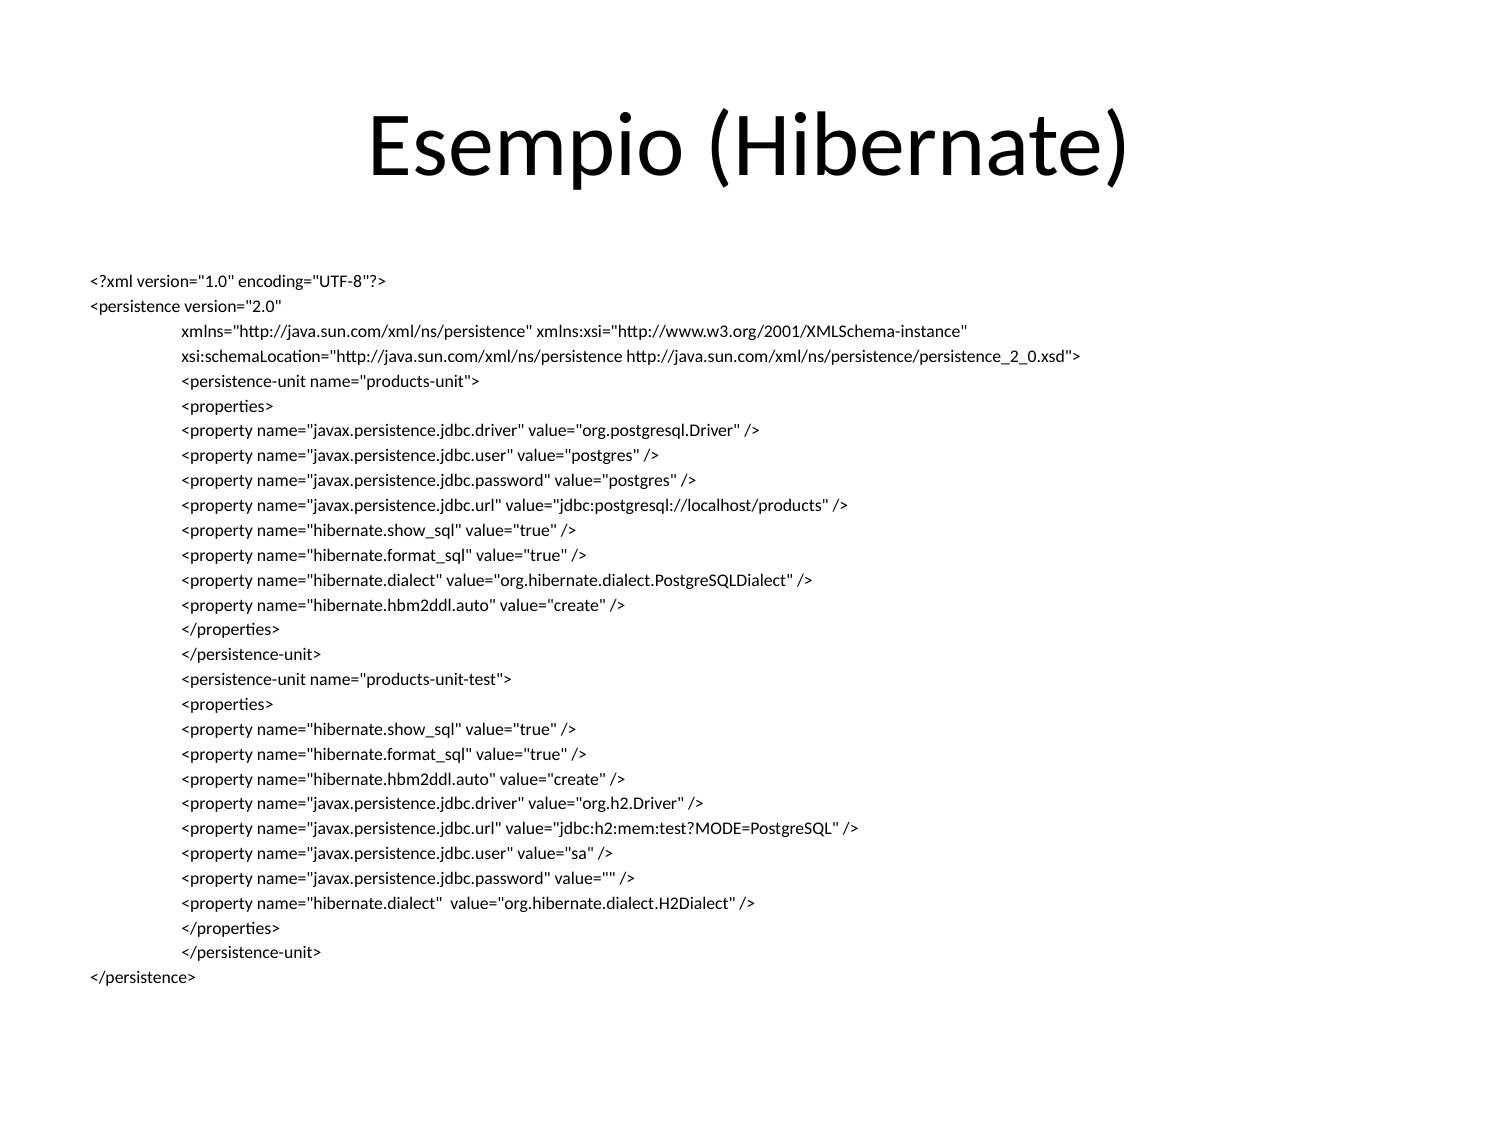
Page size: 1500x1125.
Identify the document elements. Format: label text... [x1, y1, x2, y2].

title Esempio (Hibernate) [75, 45, 1425, 233]
list <?xml version="1.0" encoding="UTF-8"?> <persistence version="2.0" xmlns="http://java.sun.com/xml/ns/persistence" xmlns:xsi="http://www.w3.org/2001/XMLSchema-instance" xsi:schemaLocation="http://java.sun.com/xml/ns/persistence http://java.sun.com/xml/ns/persistence/persistence_2_0.xsd"> <persistence-unit name="products-unit"> <properties> <property name="javax.persistence.jdbc.driver" value="org.postgresql.Driver" /> <property name="javax.persistence.jdbc.user" value="postgres" /> <property name="javax.persistence.jdbc.password" value="postgres" /> <property name="javax.persistence.jdbc.url" value="jdbc:postgresql://localhost/products" /> <property name="hibernate.show_sql" value="true" /> <property name="hibernate.format_sql" value="true" /> <property name="hibernate.dialect" value="org.hibernate.dialect.PostgreSQLDialect" /> <property name="hibernate.hbm2ddl.auto" value="create" /> </properties> </persistence-unit> <persistence-unit name="products-unit-test"> <properties> <property name="hibernate.show_sql" value="true" /> <property name="hibernate.format_sql" value="true" /> <property name="hibernate.hbm2ddl.auto" value="create" /> <property name="javax.persistence.jdbc.driver" value="org.h2.Driver" /> <property name="javax.persistence.jdbc.url" value="jdbc:h2:mem:test?MODE=PostgreSQL" /> <property name="javax.persistence.jdbc.user" value="sa" /> <property name="javax.persistence.jdbc.password" value="" /> <property name="hibernate.dialect" value="org.hibernate.dialect.H2Dialect" /> </properties> </persistence-unit> </persistence> [75, 262, 1425, 1005]
